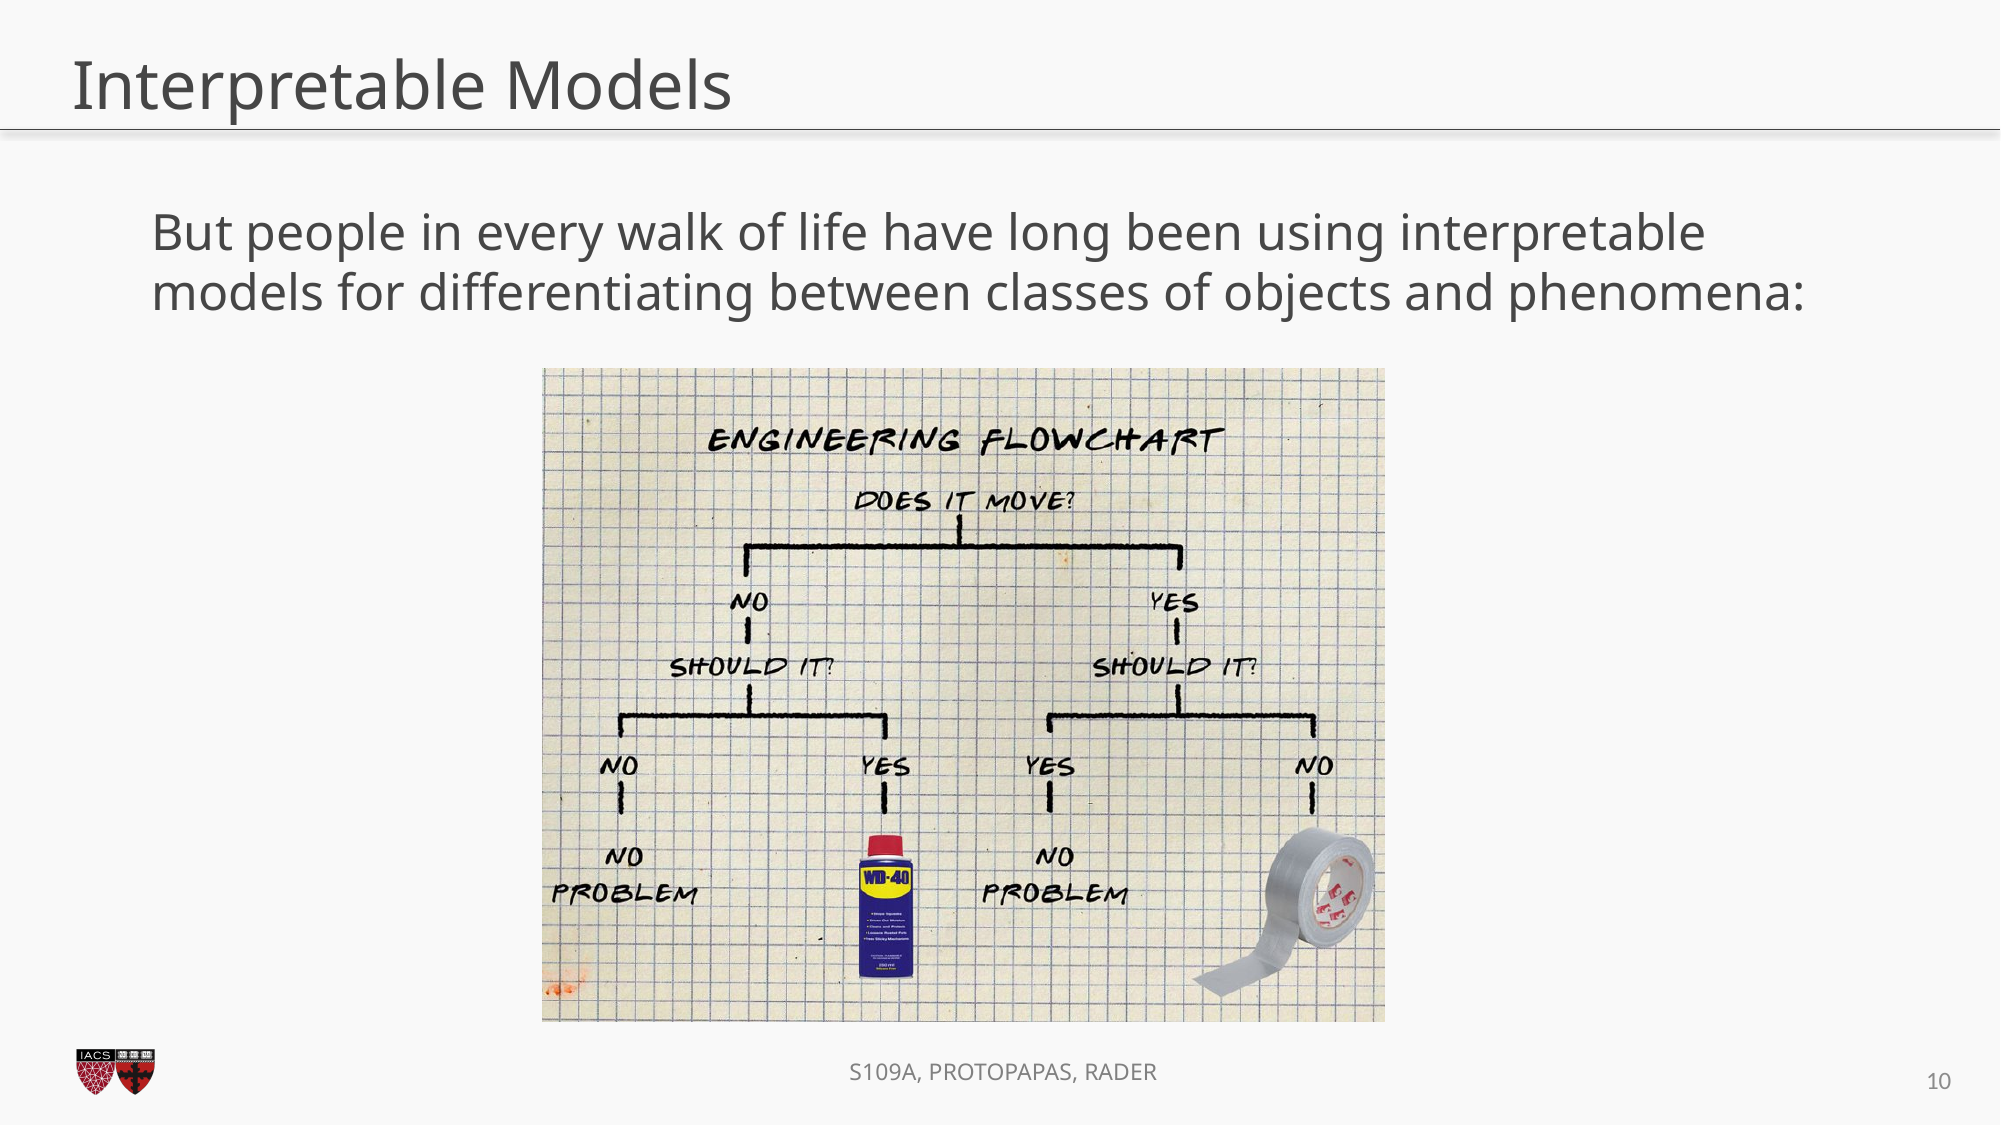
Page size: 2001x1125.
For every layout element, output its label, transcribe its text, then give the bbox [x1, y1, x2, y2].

slide_number 10 [1500, 1050, 1967, 1110]
list But people in every walk of life have long been using interpretable models for differentiating between classes of objects and phenomena: [136, 193, 1831, 540]
picture [75, 1049, 155, 1095]
picture [542, 368, 1385, 1022]
title Interpretable Models [57, 35, 1943, 162]
